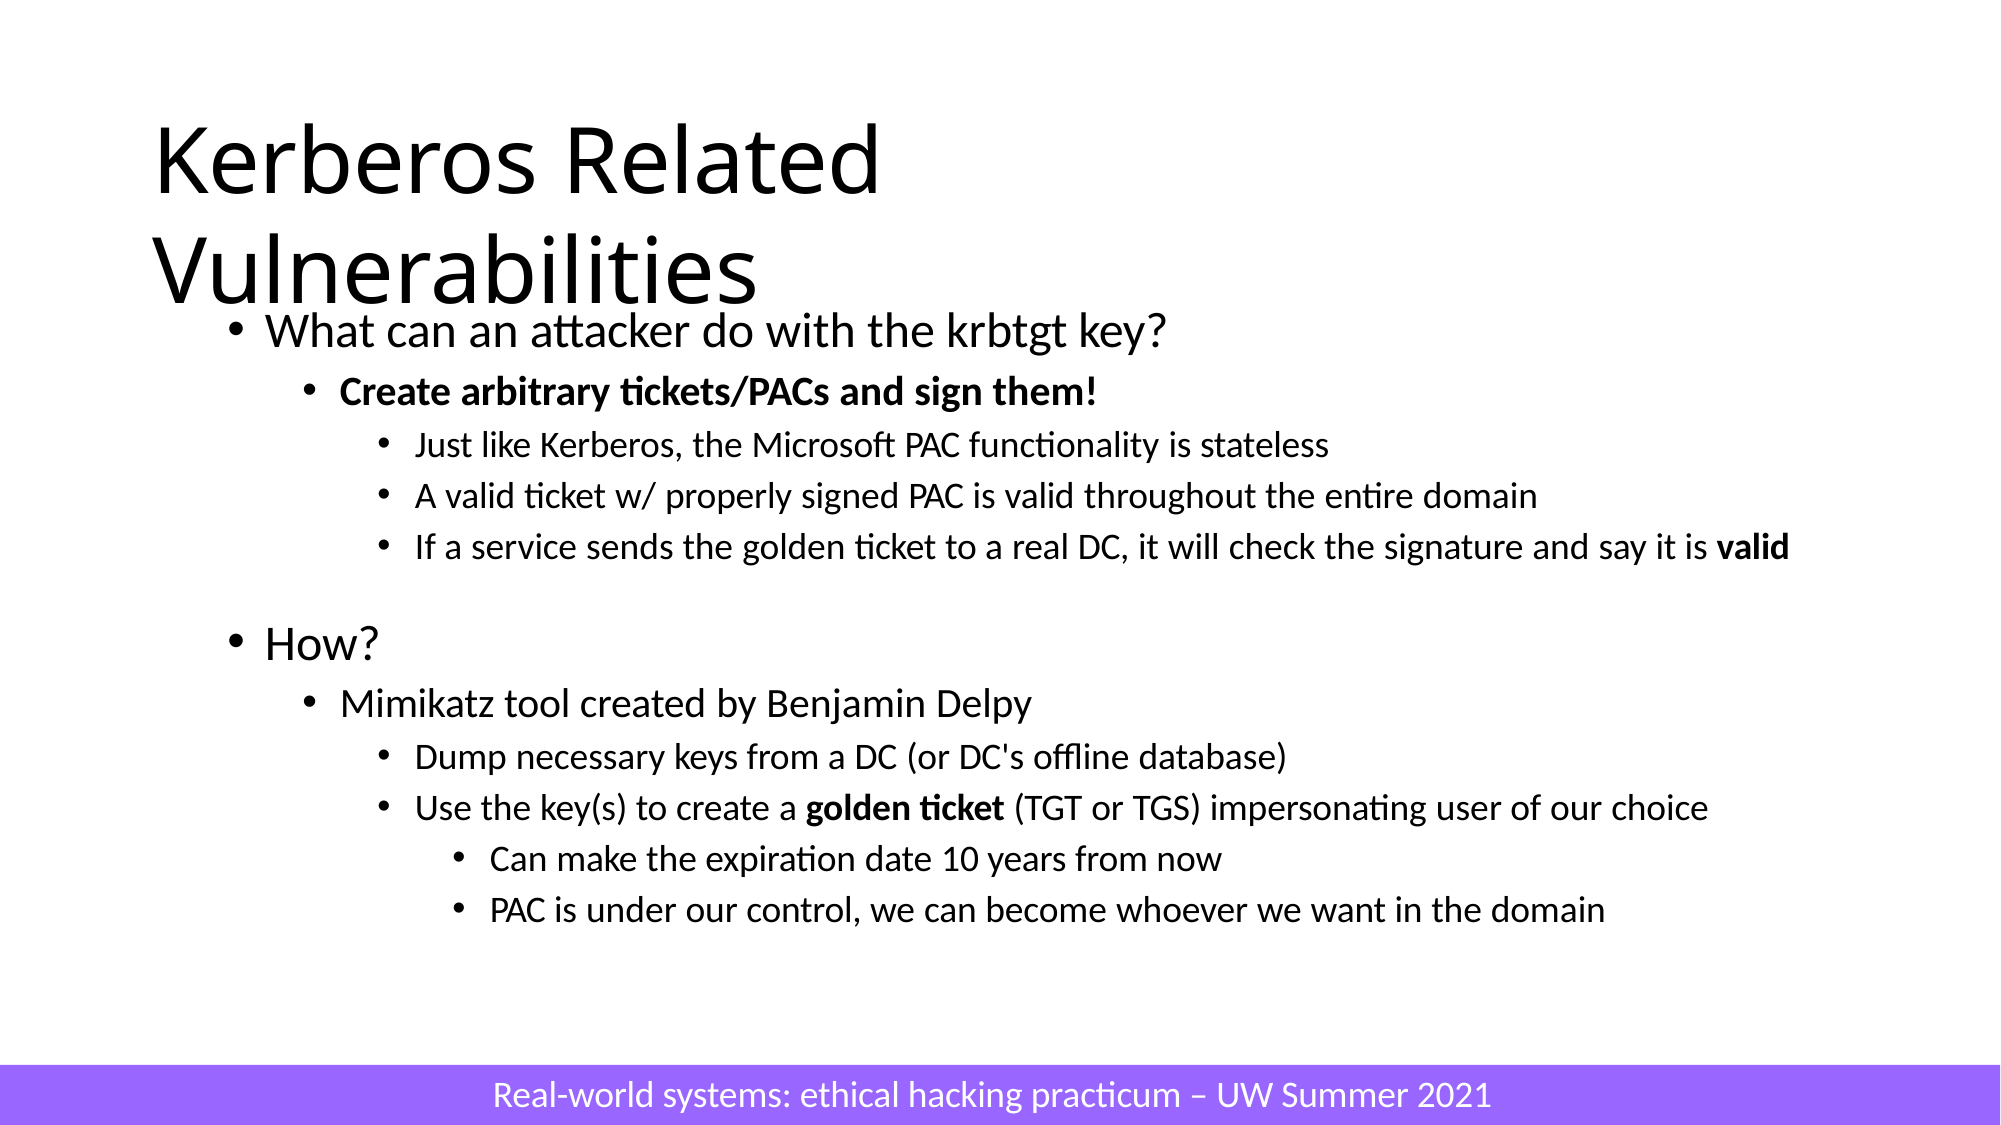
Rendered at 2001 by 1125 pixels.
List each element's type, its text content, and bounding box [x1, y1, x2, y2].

footer Real-world systems: ethical hacking practicum – UW Summer 2021 [492, 1079, 1508, 1117]
title Kerberos Related Vulnerabilities [150, 100, 1324, 323]
text_box What can an attacker do with the krbtgt key? Create arbitrary tickets/PACs and sign them! Just like Kerberos, the Microsoft PAC functionality is stateless A valid ticket w/ properly signed PAC is valid throughout the entire domain If a service sends the golden ticket to a real DC, it will check the signature and say it is valid How? Mimikatz tool created by Benjamin Delpy Dump necessary keys from a DC (or DC's offline database) Use the key(s) to create a golden ticket (TGT or TGS) impersonating user of our choice Can make the expiration date 10 years from now PAC is under our control, we can become whoever we want in the domain [225, 288, 1801, 930]
